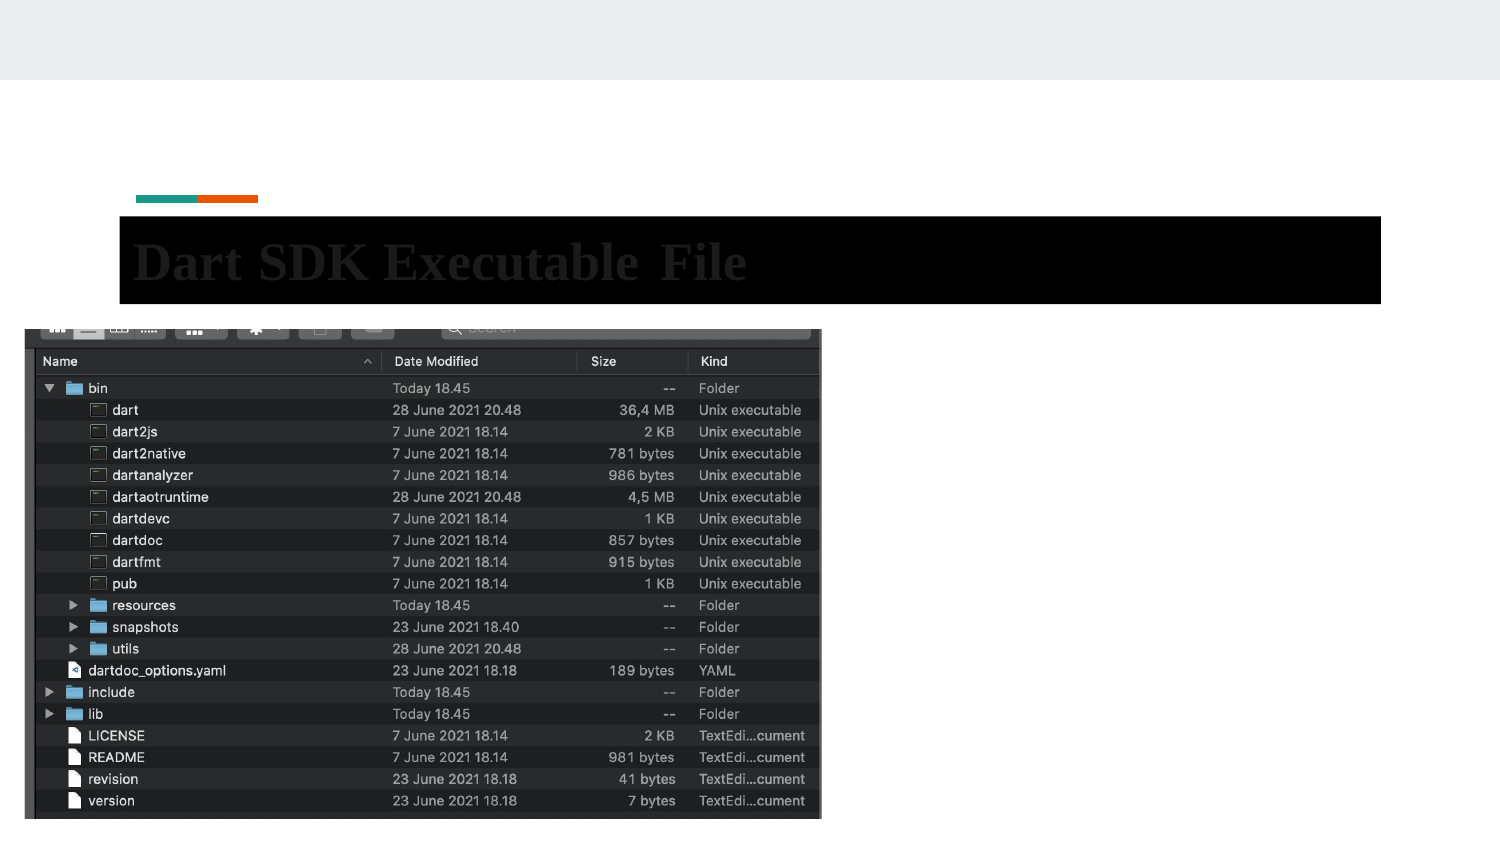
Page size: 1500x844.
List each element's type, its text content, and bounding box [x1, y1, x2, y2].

text_box [24, 329, 822, 819]
text_box Dart SDK Executable File [119, 216, 1381, 305]
text_box [0, 0, 1500, 81]
